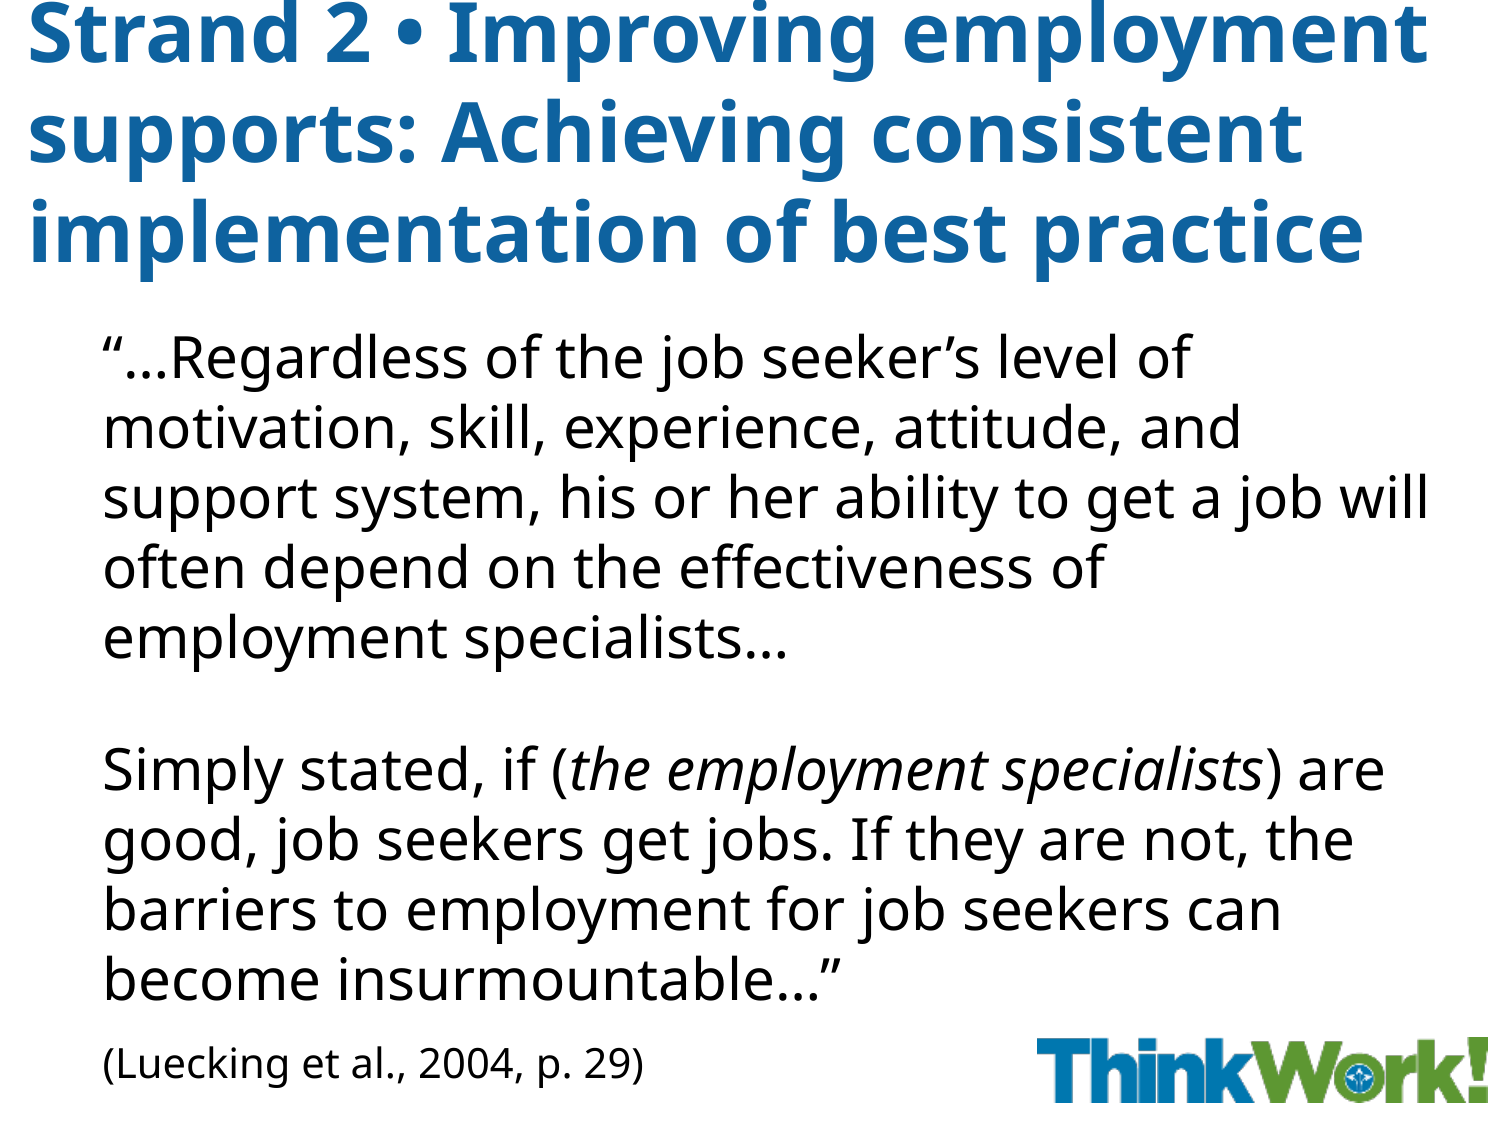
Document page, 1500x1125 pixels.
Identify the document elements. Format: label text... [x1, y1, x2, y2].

subtitle “…Regardless of the job seeker’s level of motivation, skill, experience, attitude, and support system, his or her ability to get a job will often depend on the effectiveness of employment specialists… Simply stated, if (the employment specialists) are good, job seekers get jobs. If they are not, the barriers to employment for job seekers can become insurmountable…” (Luecking et al., 2004, p. 29) [87, 312, 1475, 1125]
text_box Strand 2 • Improving employment supports: Achieving consistent implementation of best practice [12, 70, 1500, 188]
picture [1475, 1037, 1488, 1103]
